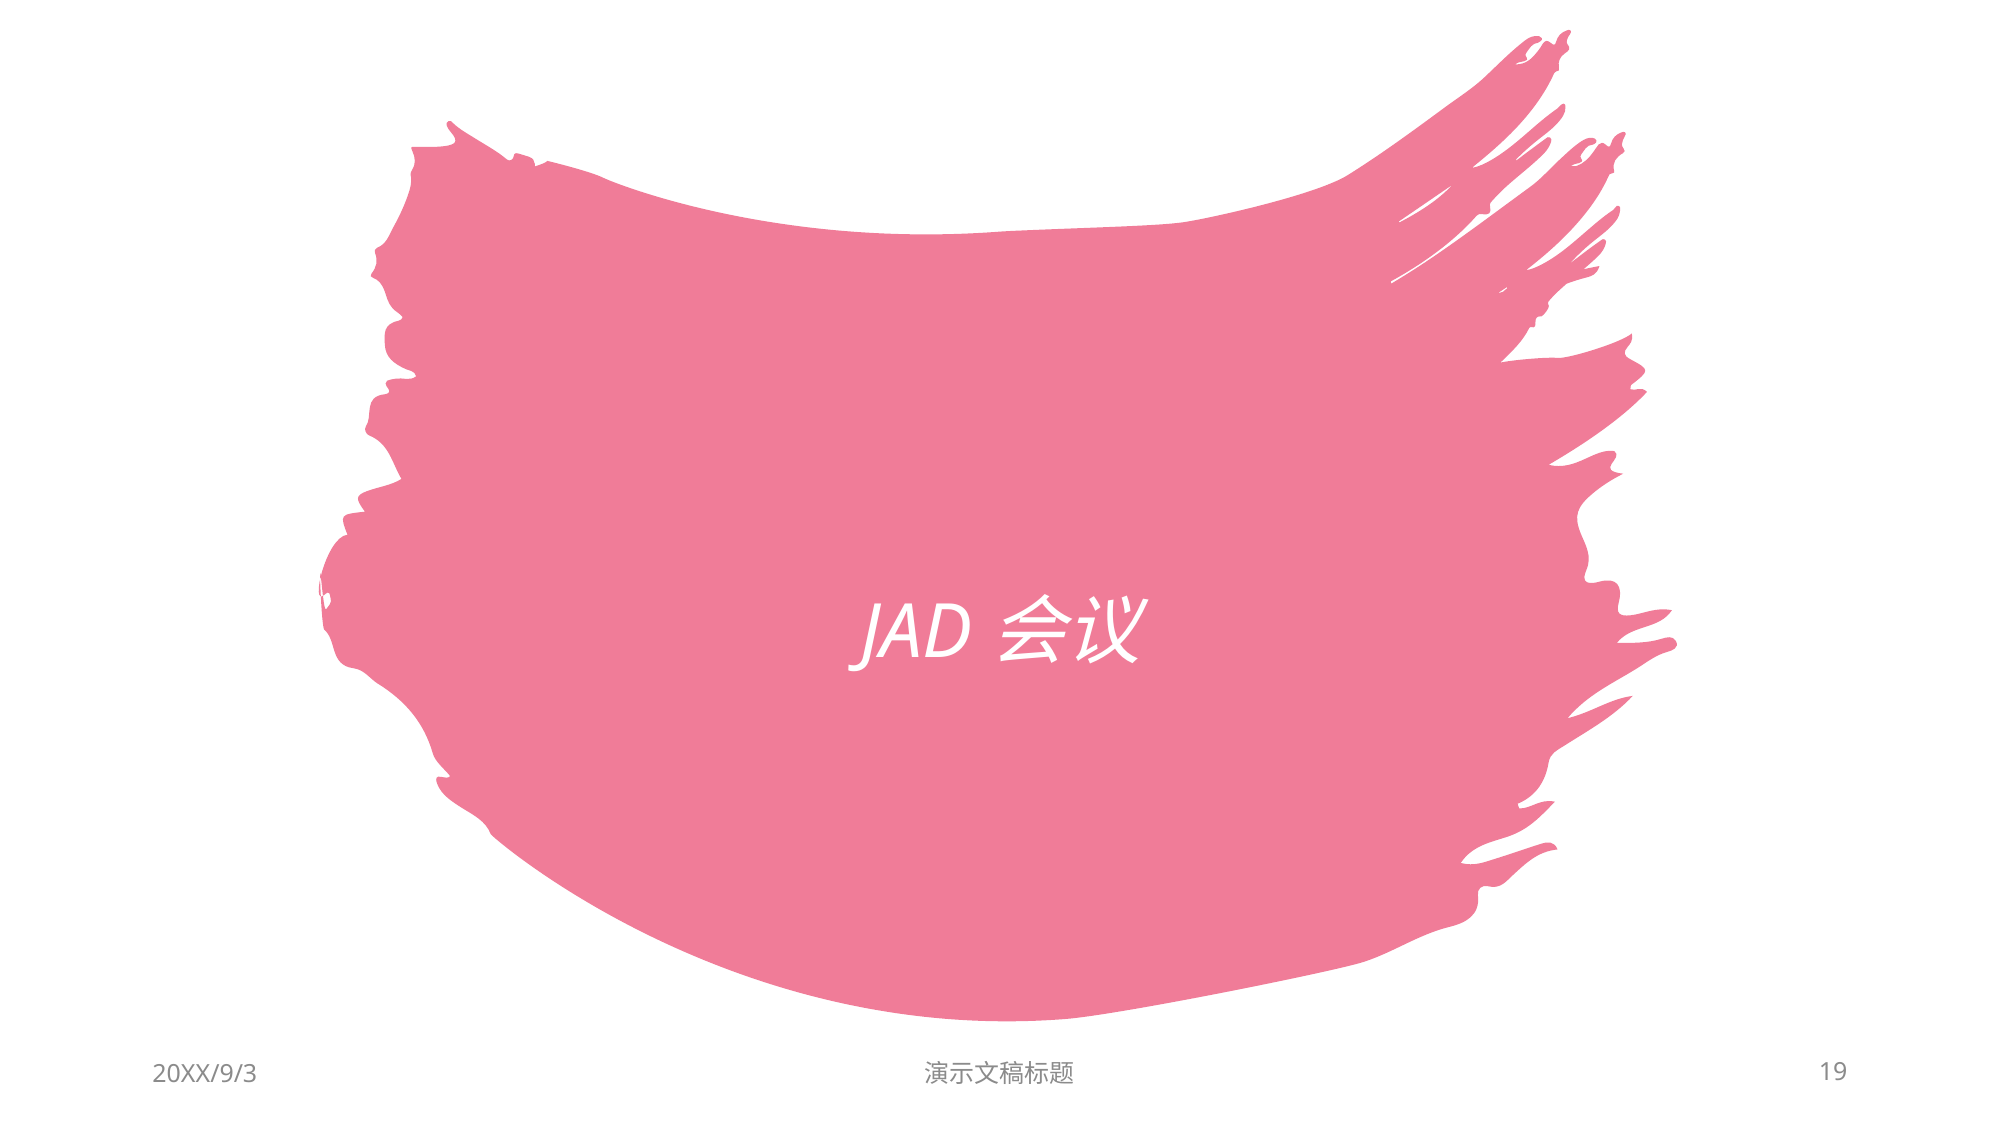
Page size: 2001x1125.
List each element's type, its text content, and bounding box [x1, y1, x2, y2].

footer 演示文稿标题 [662, 1042, 1338, 1103]
slide_number 20XX/9/3 [137, 1042, 588, 1103]
slide_number 19 [1412, 1042, 1863, 1103]
title JAD会议 [546, 328, 1455, 681]
